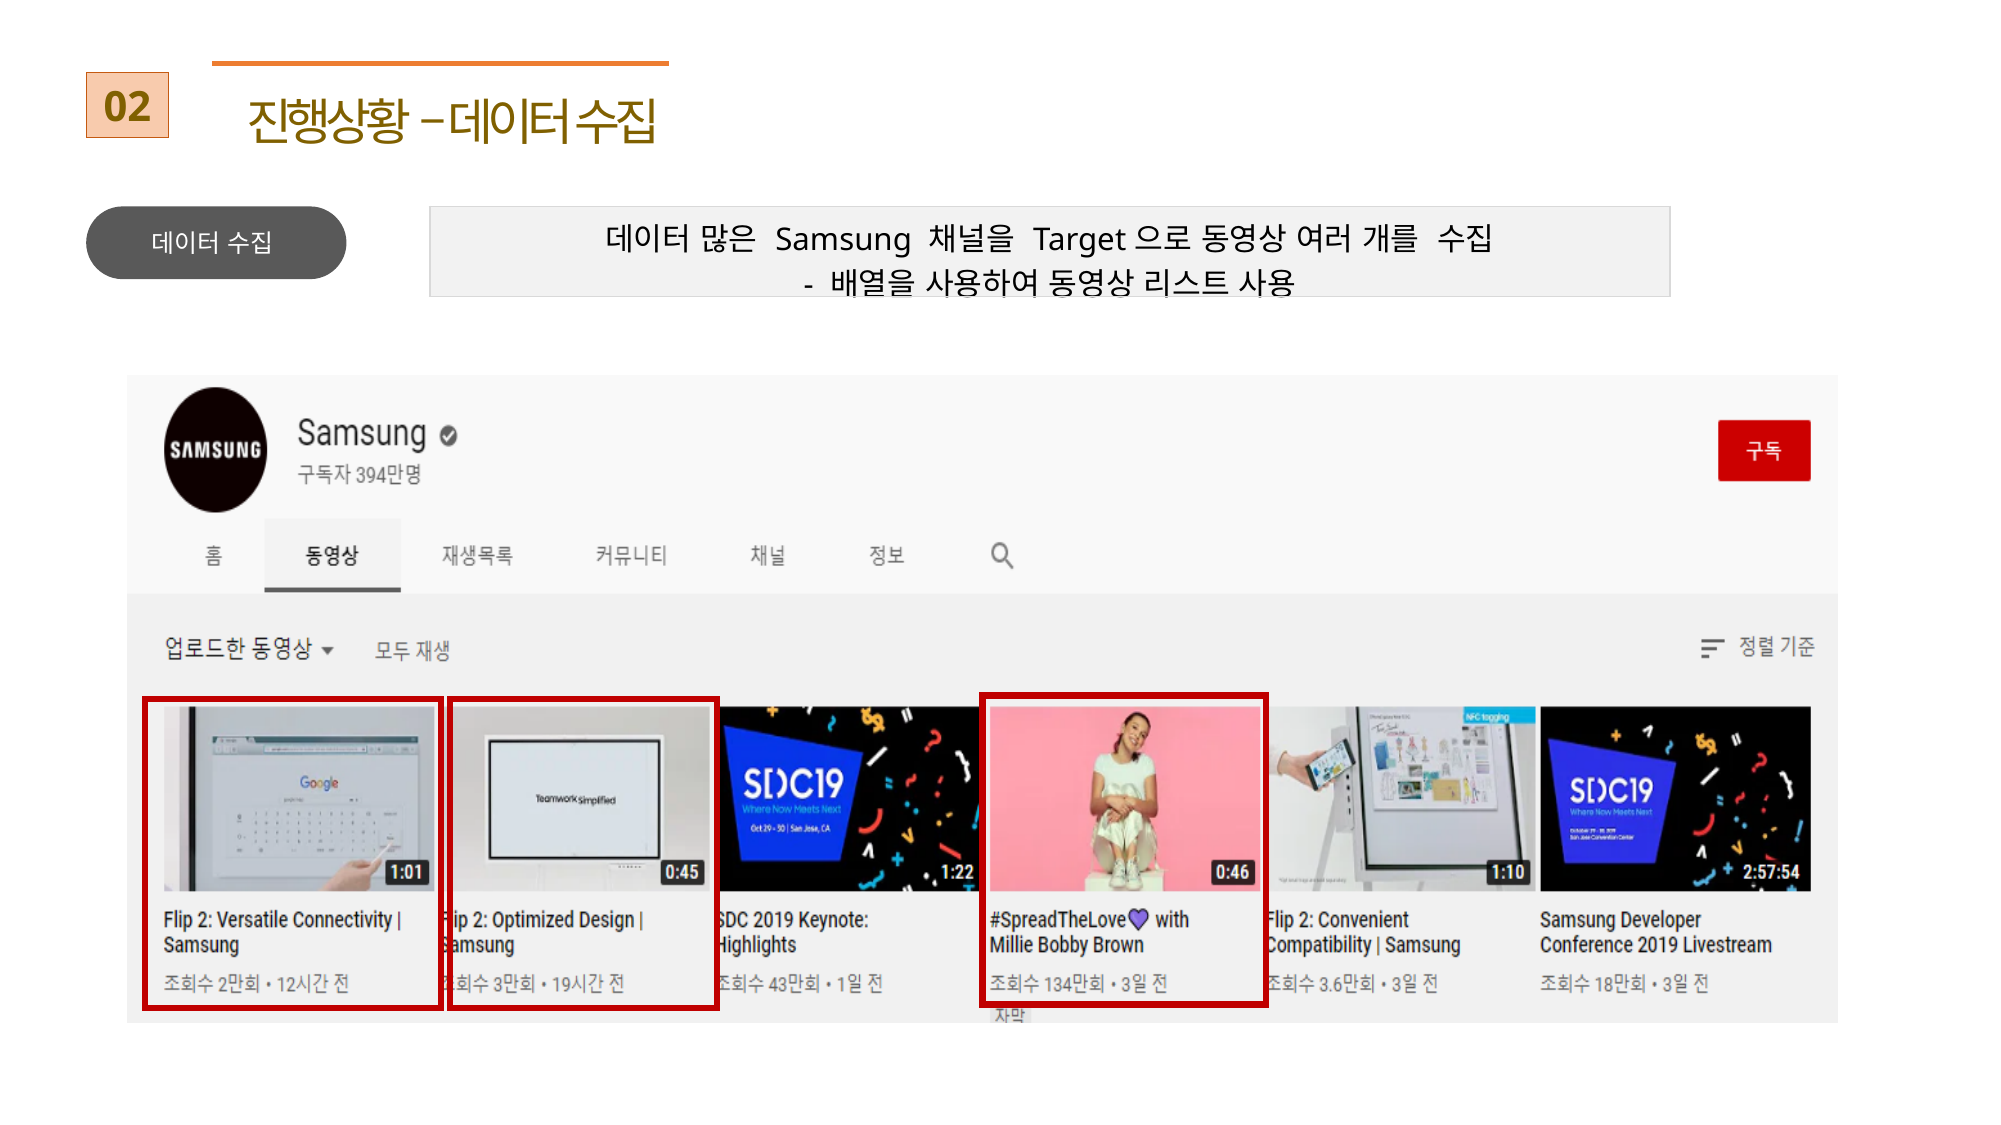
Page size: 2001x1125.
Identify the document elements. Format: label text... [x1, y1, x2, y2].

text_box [86, 63, 695, 160]
table_header 데이터 많은 Samsung 채널을 Target으로 동영상 여러 개를 수집 - 배열을 사용하여 동영상 리스트 사용 [431, 207, 1669, 296]
text_box 데이터 수집 [85, 205, 348, 281]
picture [127, 375, 1838, 1023]
